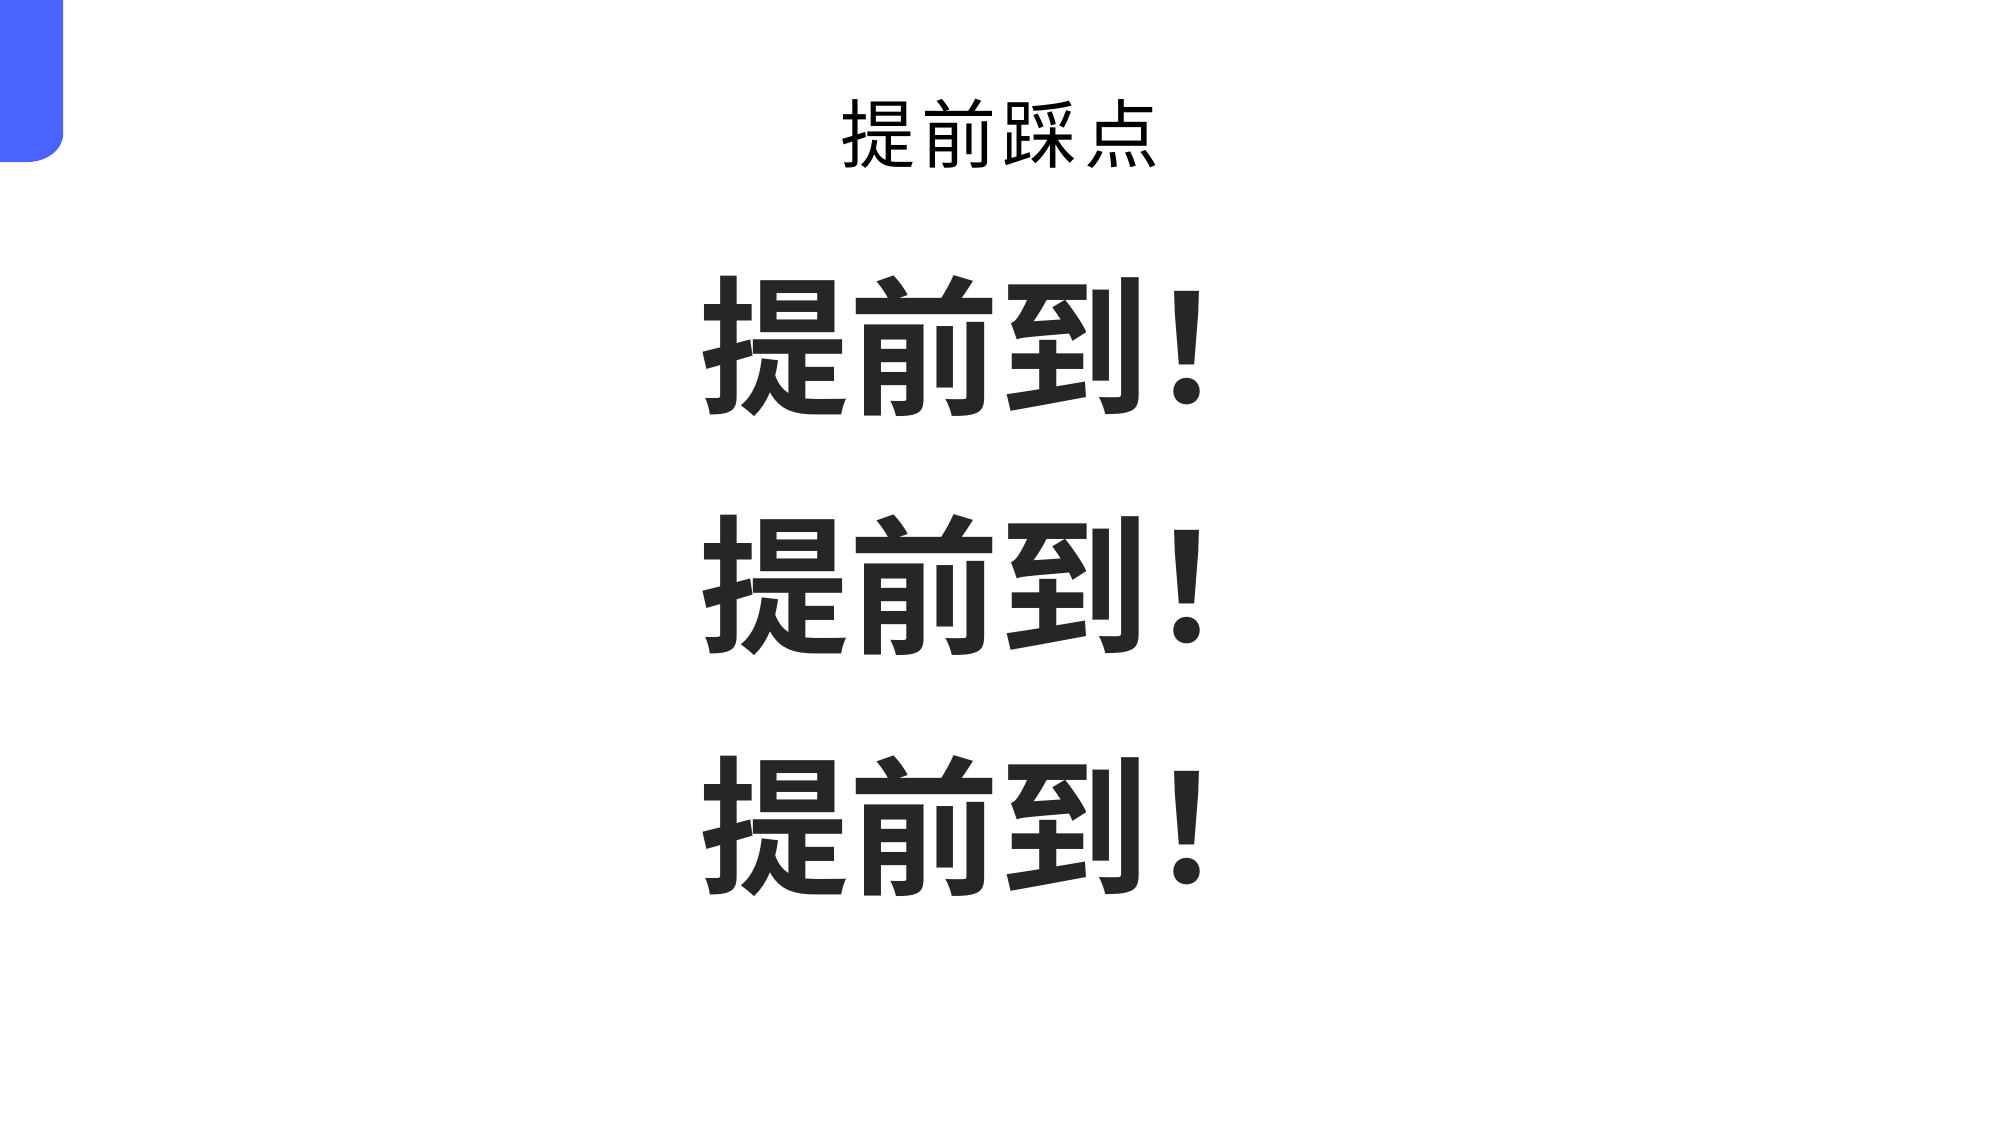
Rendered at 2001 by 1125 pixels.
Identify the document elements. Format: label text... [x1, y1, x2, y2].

text_box 提前到！ [685, 726, 1315, 922]
text_box 提前到！ [685, 484, 1315, 680]
title 提前踩点 [114, 59, 1886, 178]
text_box 提前到！ [685, 246, 1315, 442]
